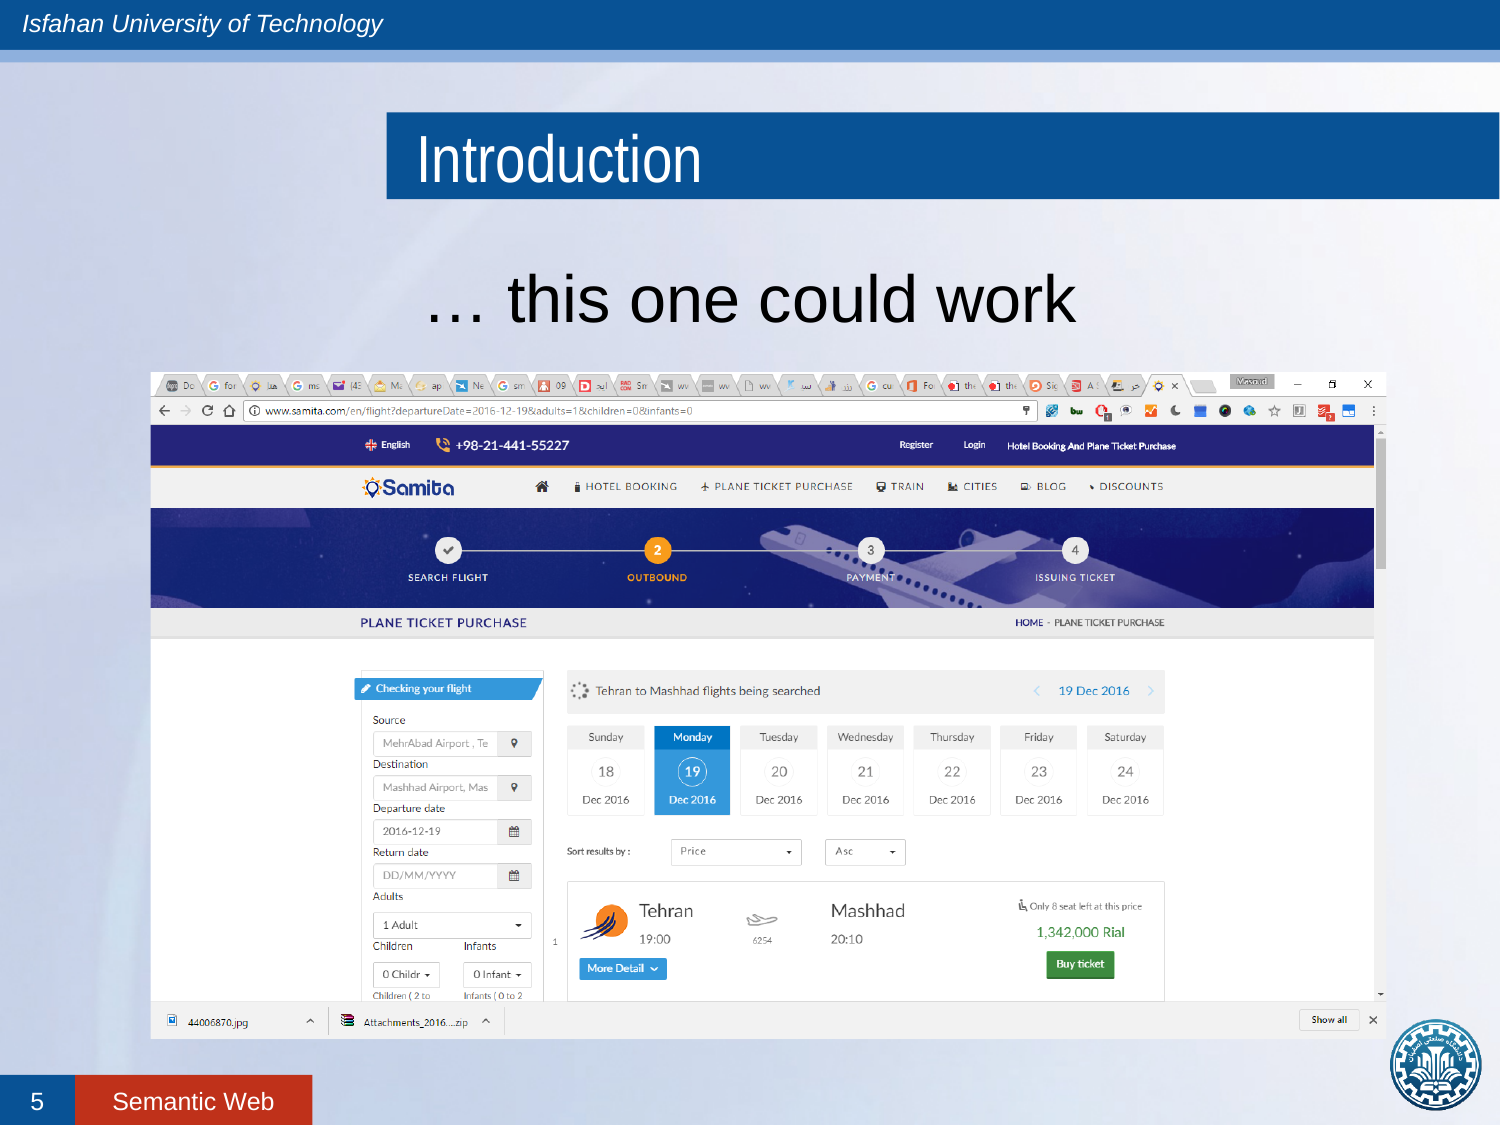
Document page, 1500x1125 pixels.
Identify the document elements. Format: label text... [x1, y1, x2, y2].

list … this one could work [74, 247, 1426, 991]
slide_number 5 [0, 1074, 75, 1125]
footer Semantic Web [75, 1074, 313, 1125]
title Introduction [386, 111, 1500, 200]
picture [0, 63, 1500, 1125]
